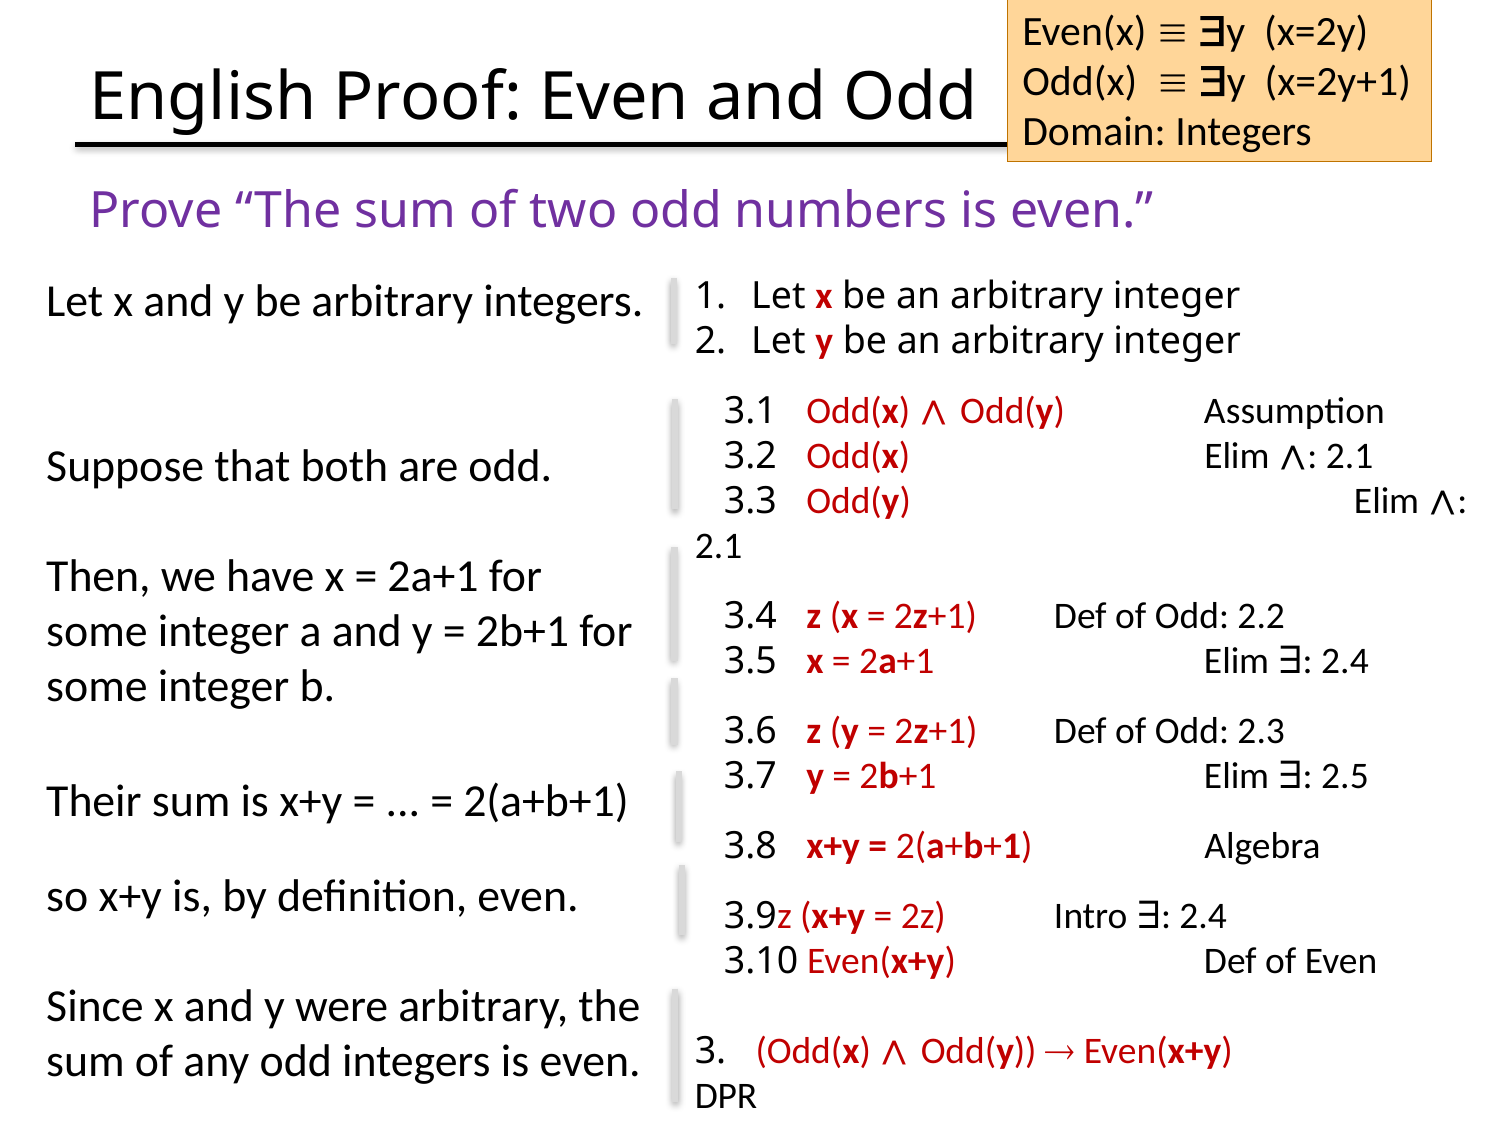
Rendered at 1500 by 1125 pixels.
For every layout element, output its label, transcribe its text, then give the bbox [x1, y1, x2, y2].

list Prove “The sum of two odd numbers is even.” [75, 170, 1185, 253]
text_box Even(x)  y (x=2y) Odd(x)  y (x=2y+1) Domain: Integers [1007, 0, 1432, 162]
text_box Let x and y be arbitrary integers. Suppose that both are odd. Then, we have x = 2a+1 for some integer a and y = 2b+1 for some integer b. Their sum is x+y = ... = 2(a+b+1) so x+y is, by definition, even. Since x and y were arbitrary, the sum of any odd integers is even. [31, 263, 669, 1093]
title English Proof: Even and Odd [75, 45, 1007, 145]
